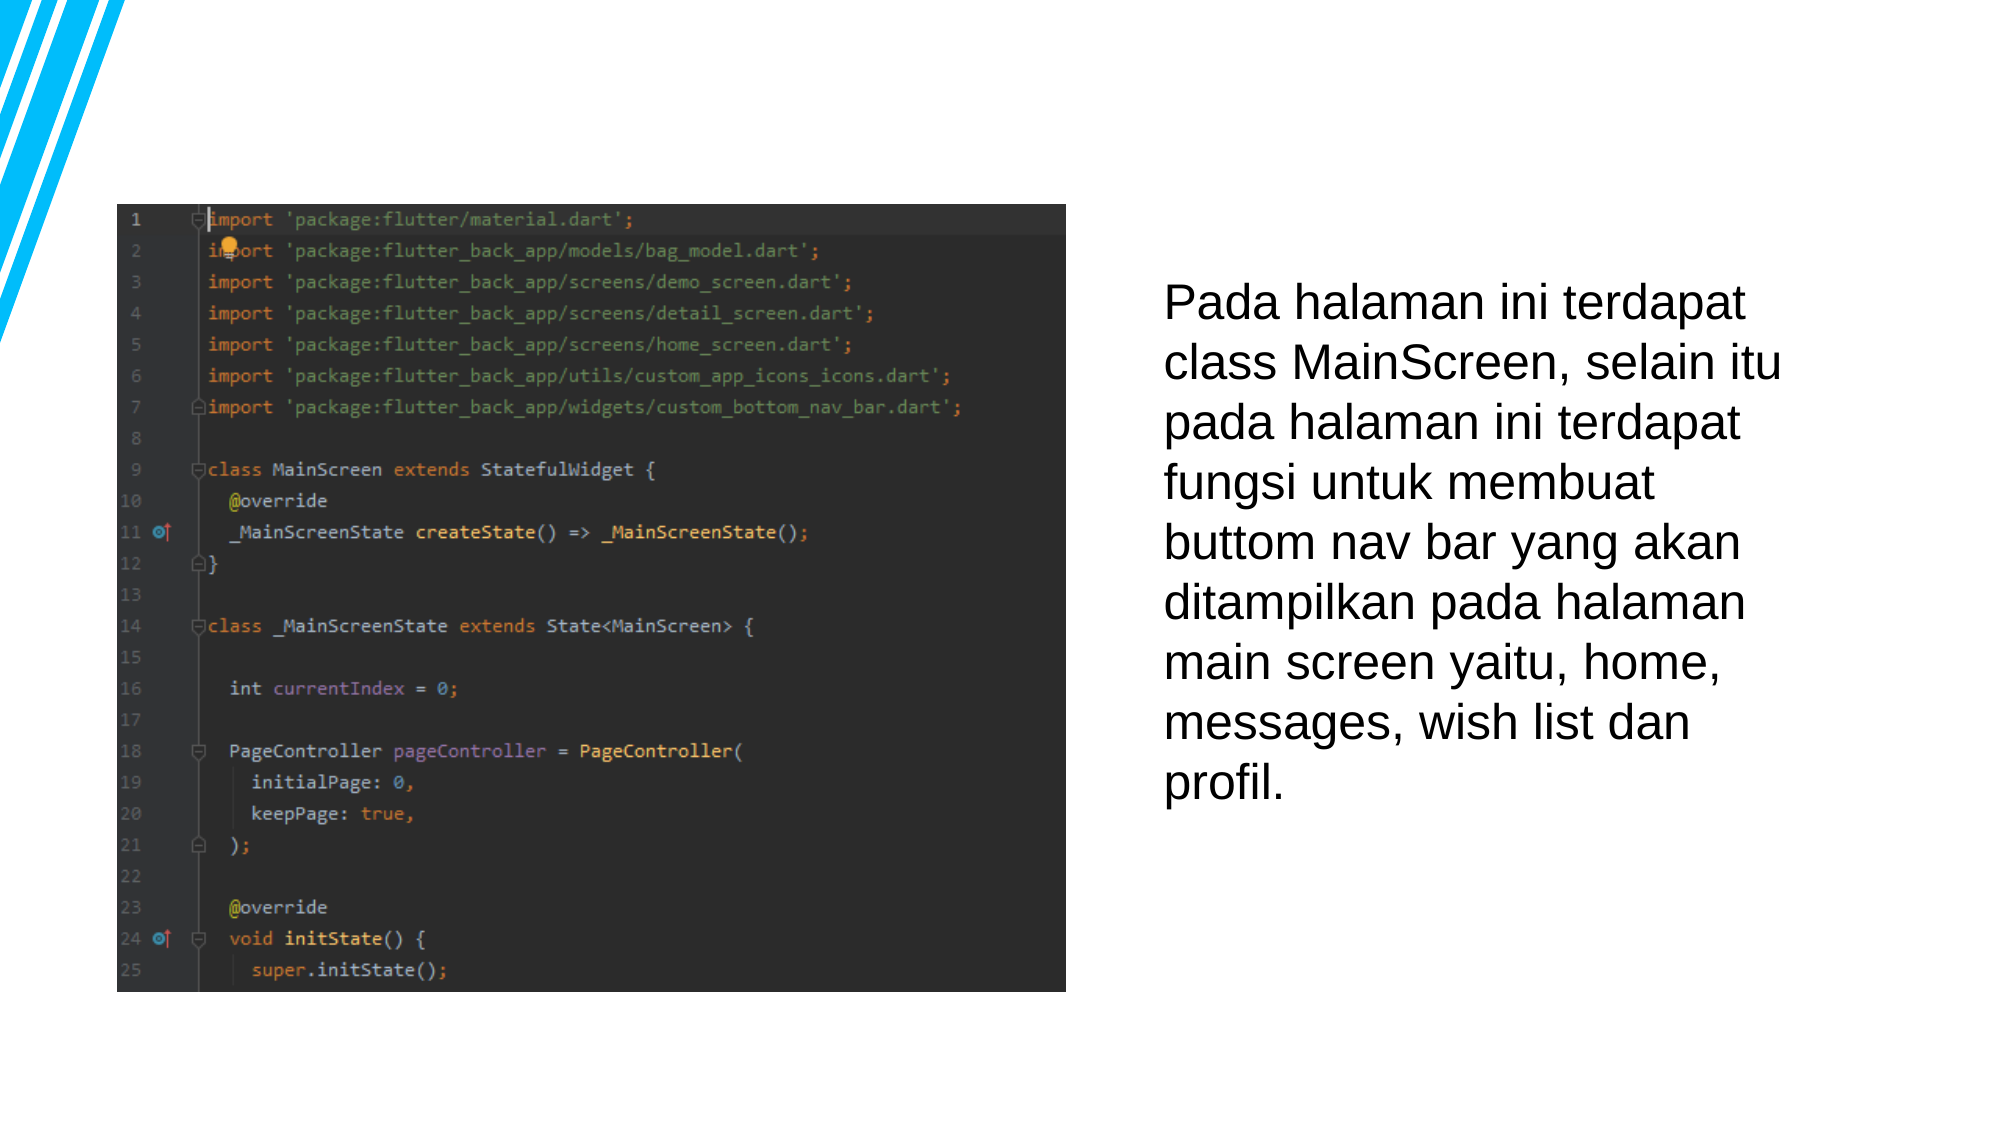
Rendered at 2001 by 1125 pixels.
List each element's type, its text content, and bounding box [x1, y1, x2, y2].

text_box Pada halaman ini terdapat class MainScreen, selain itu pada halaman ini terdapat fungsi untuk membuat buttom nav bar yang akan ditampilkan pada halaman main screen yaitu, home, messages, wish list dan profil. [1148, 262, 1834, 818]
picture [117, 204, 1066, 992]
